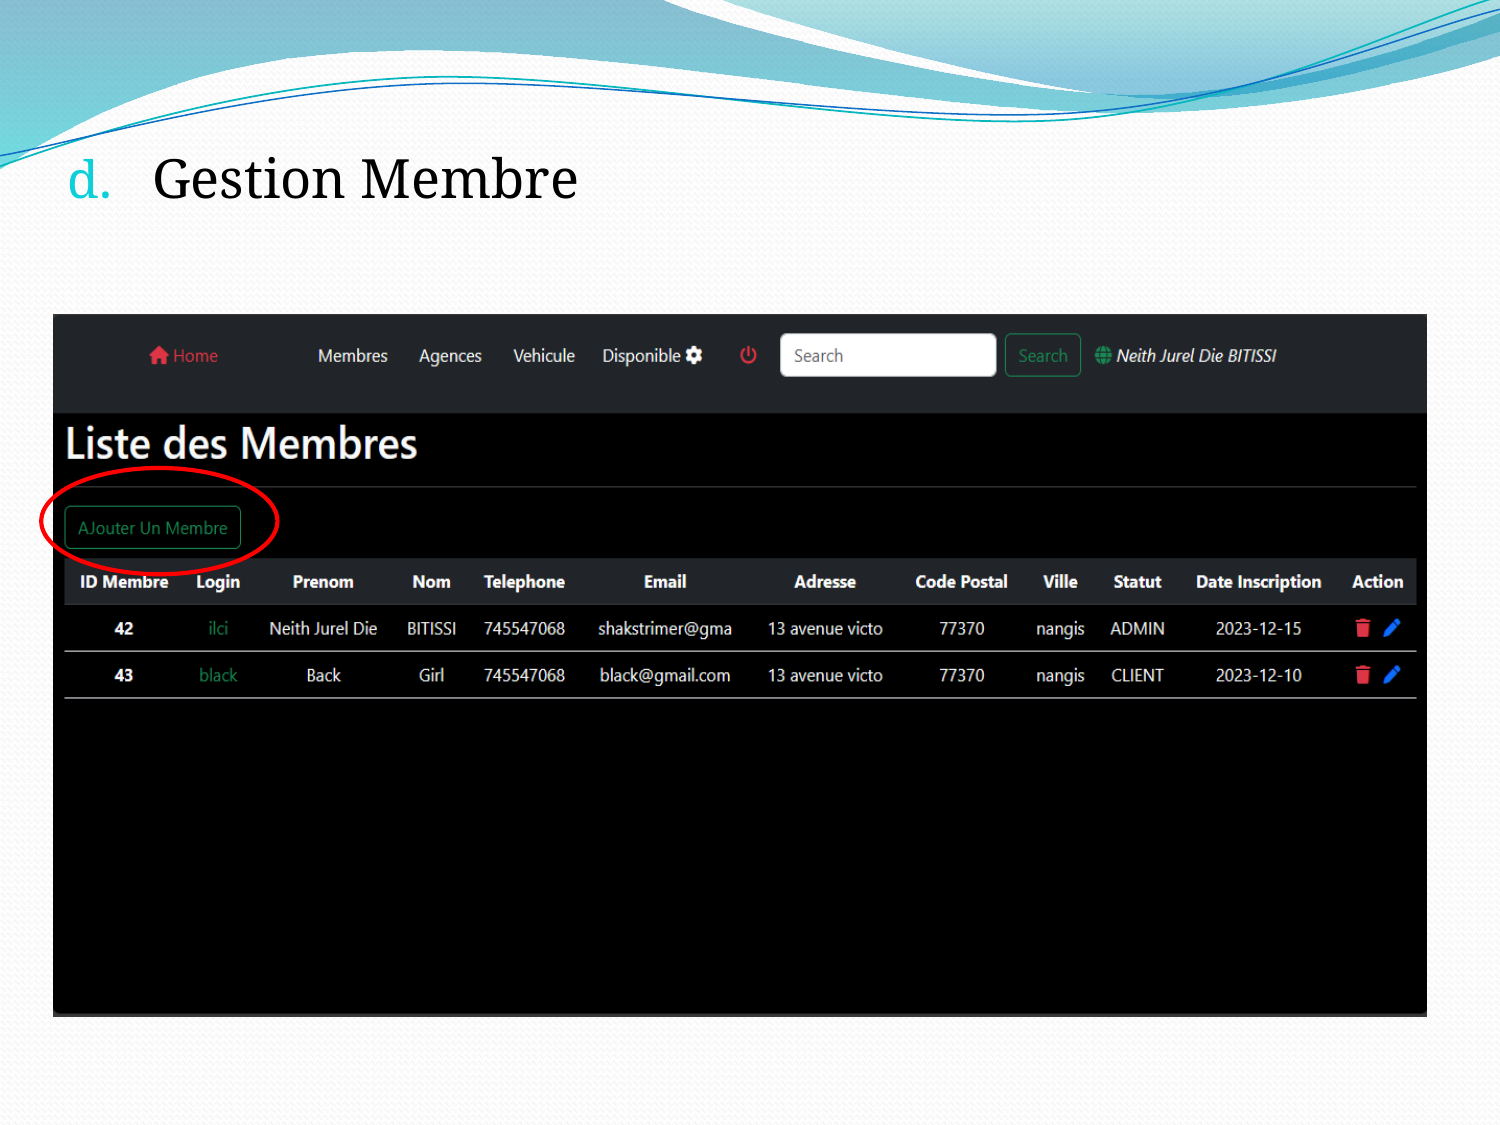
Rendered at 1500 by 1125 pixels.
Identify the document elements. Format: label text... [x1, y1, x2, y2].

picture [52, 314, 1428, 1018]
list Gestion Membre [53, 137, 1425, 314]
text_box [39, 503, 45, 539]
